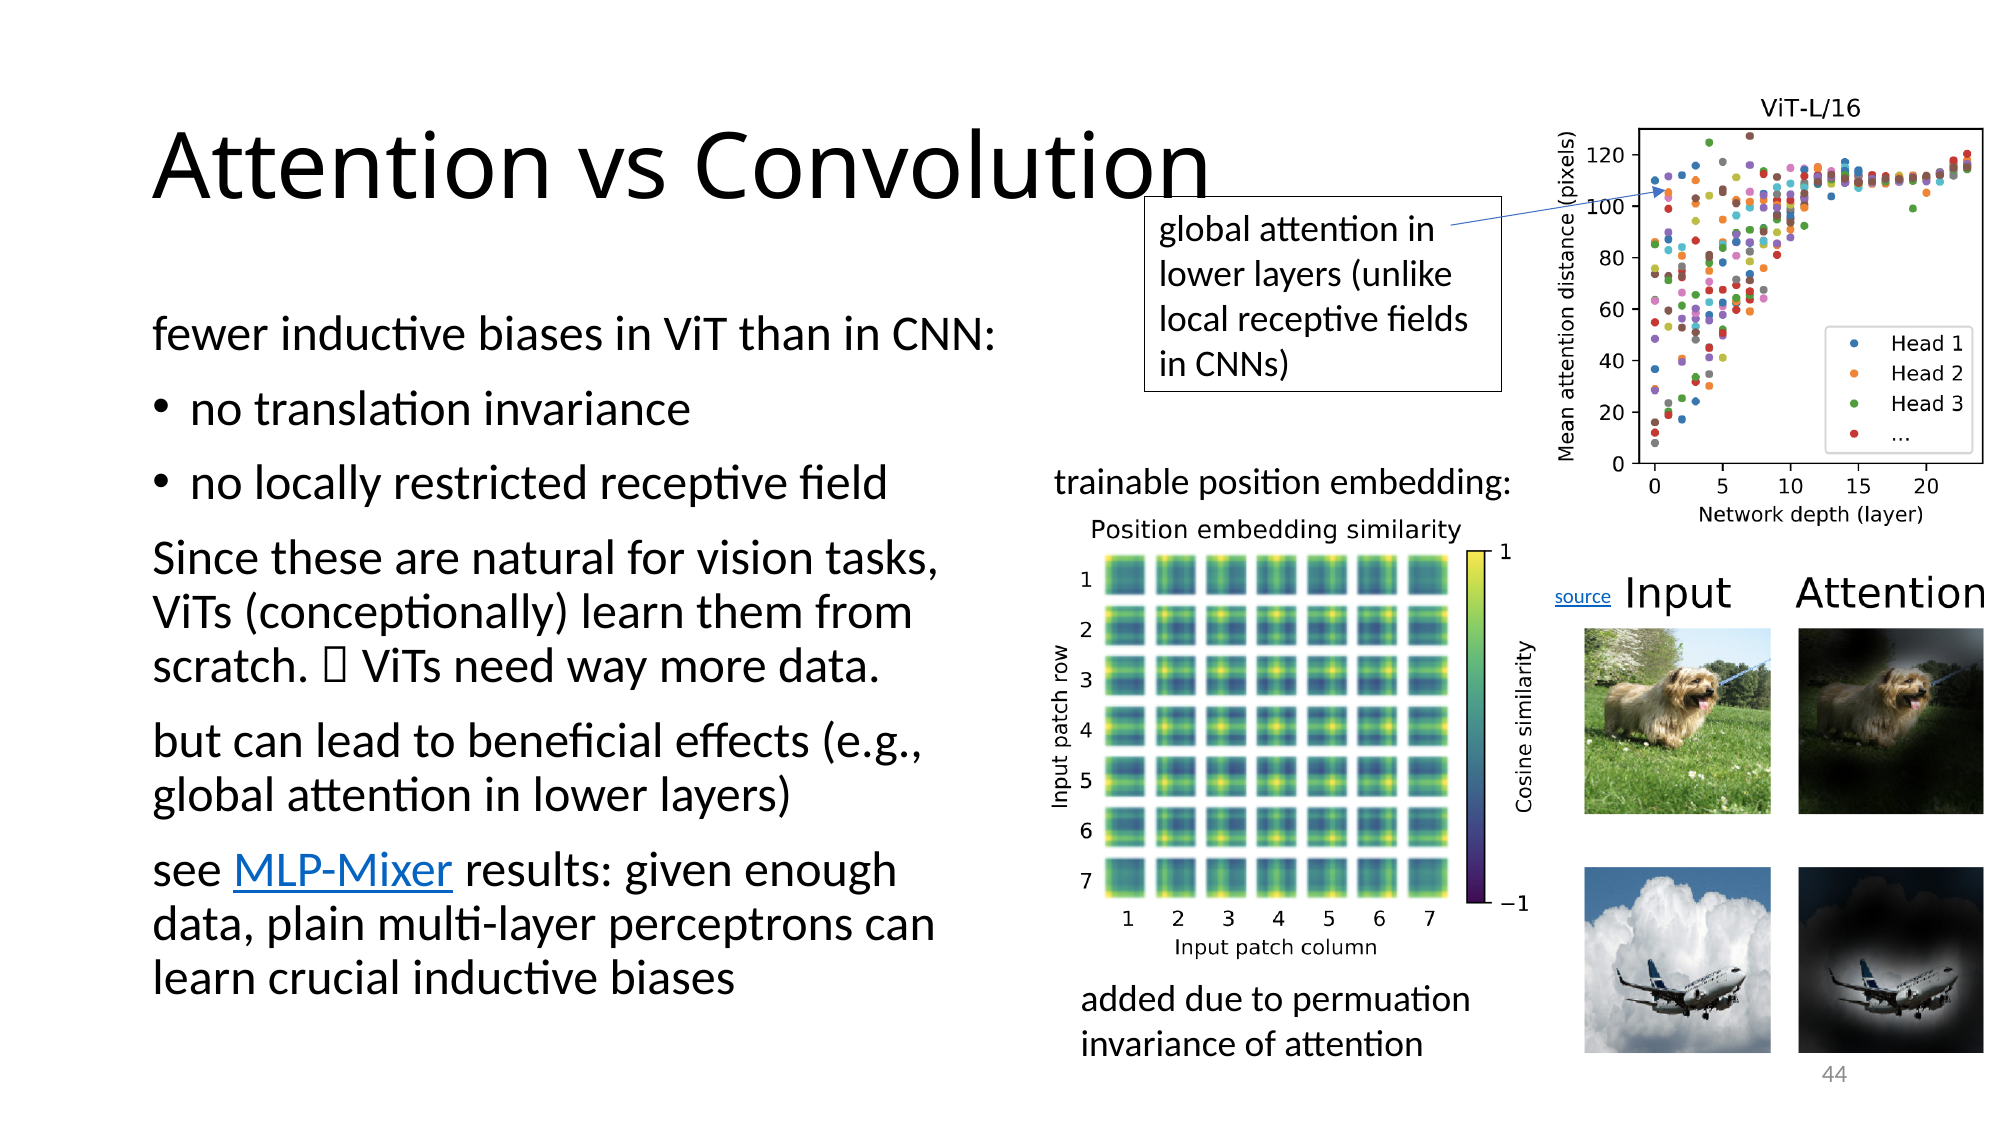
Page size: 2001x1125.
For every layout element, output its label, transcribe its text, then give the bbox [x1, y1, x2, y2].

text_box trainable position embedding: [1039, 449, 1528, 509]
picture [1571, 562, 1994, 1065]
title Attention vs Convolution [137, 59, 1863, 278]
slide_number 44 [1412, 1042, 1863, 1103]
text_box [1450, 190, 1666, 226]
text_box source [1541, 575, 1571, 616]
text_box global attention in lower layers (unlike local receptive fields in CNNs) [1144, 196, 1502, 392]
list fewer inductive biases in ViT than in CNN: no translation invariance no locally restricted receptive field Since these are natural for vision tasks, ViTs (conceptionally) learn them from scratch.  ViTs need way more data. but can lead to beneficial effects (e.g., global attention in lower layers) see MLP-Mixer results: given enough data, plain multi-layer perceptrons can learn crucial inductive biases [137, 299, 1013, 1014]
picture [1554, 92, 1993, 531]
picture [1044, 509, 1541, 967]
text_box added due to permuation invariance of attention [1065, 967, 1502, 1072]
